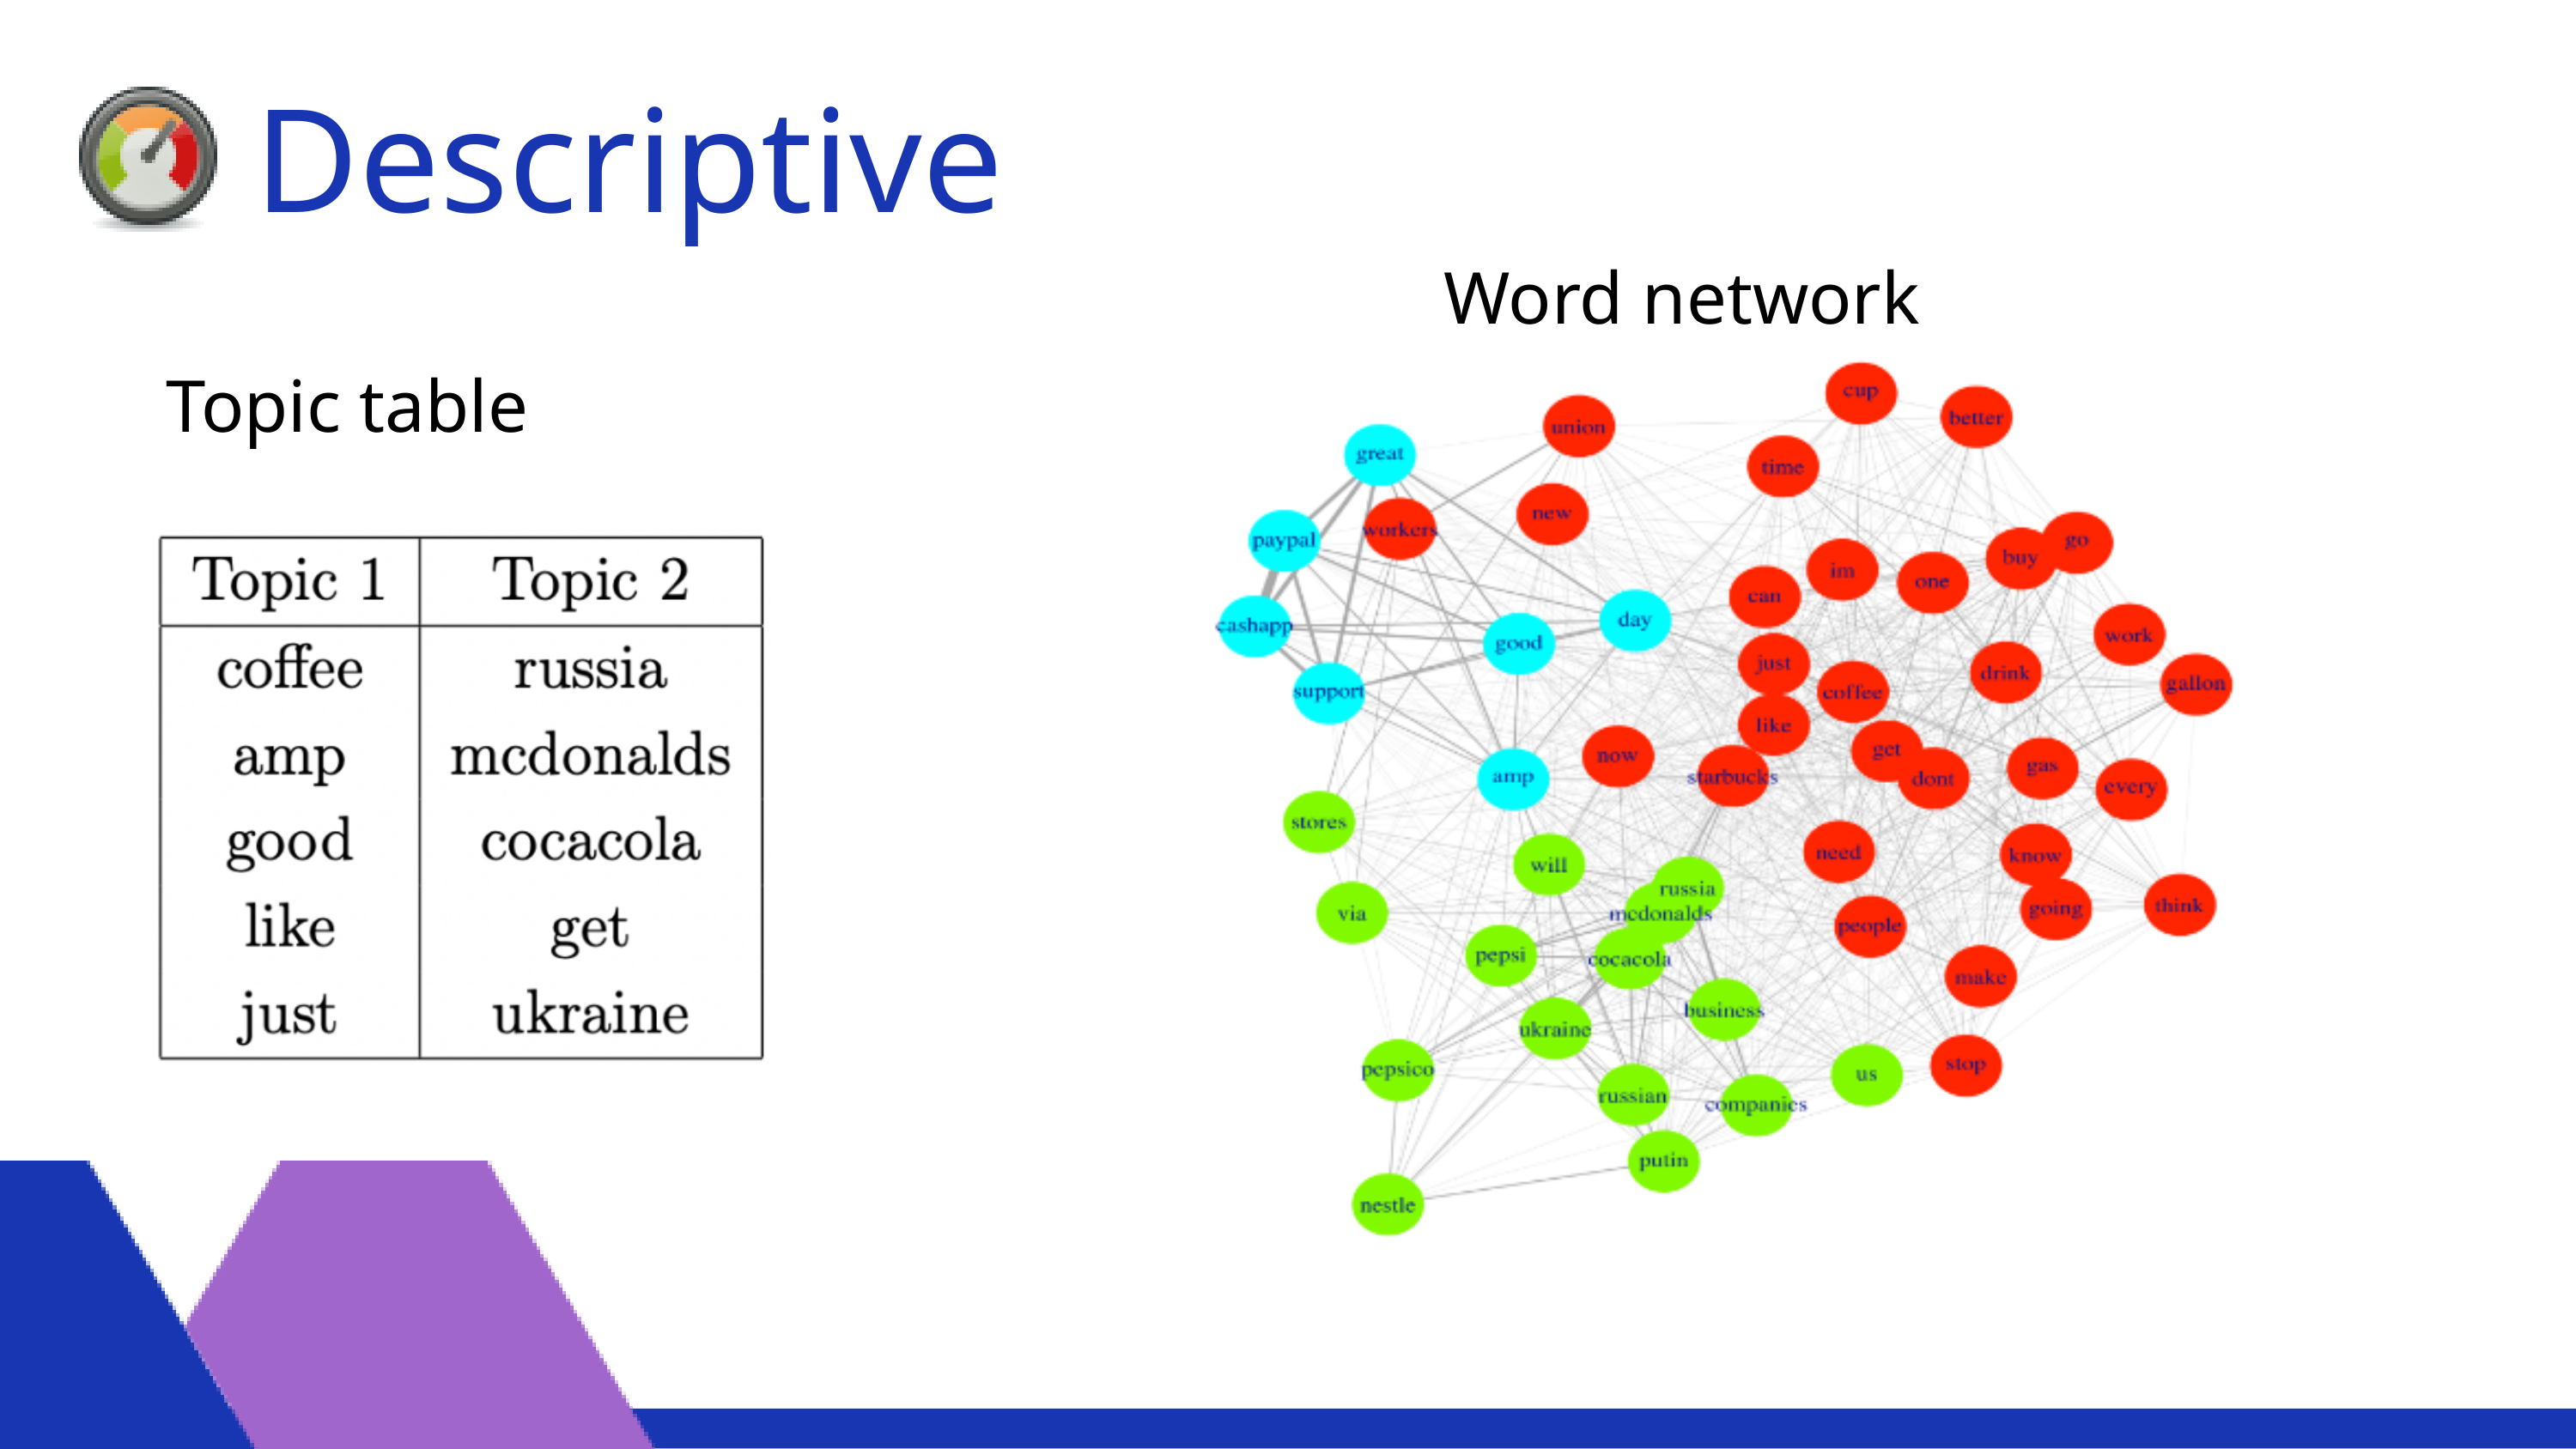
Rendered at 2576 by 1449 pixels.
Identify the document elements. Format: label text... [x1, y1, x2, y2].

text_box Word network [1443, 238, 2576, 339]
picture [65, 83, 225, 236]
picture [1108, 310, 2299, 1290]
text_box [786, 1408, 2576, 1449]
text_box Topic table [166, 346, 1103, 447]
text_box Descriptive [254, 83, 1748, 241]
picture [144, 519, 782, 1081]
picture [0, 1161, 782, 1449]
